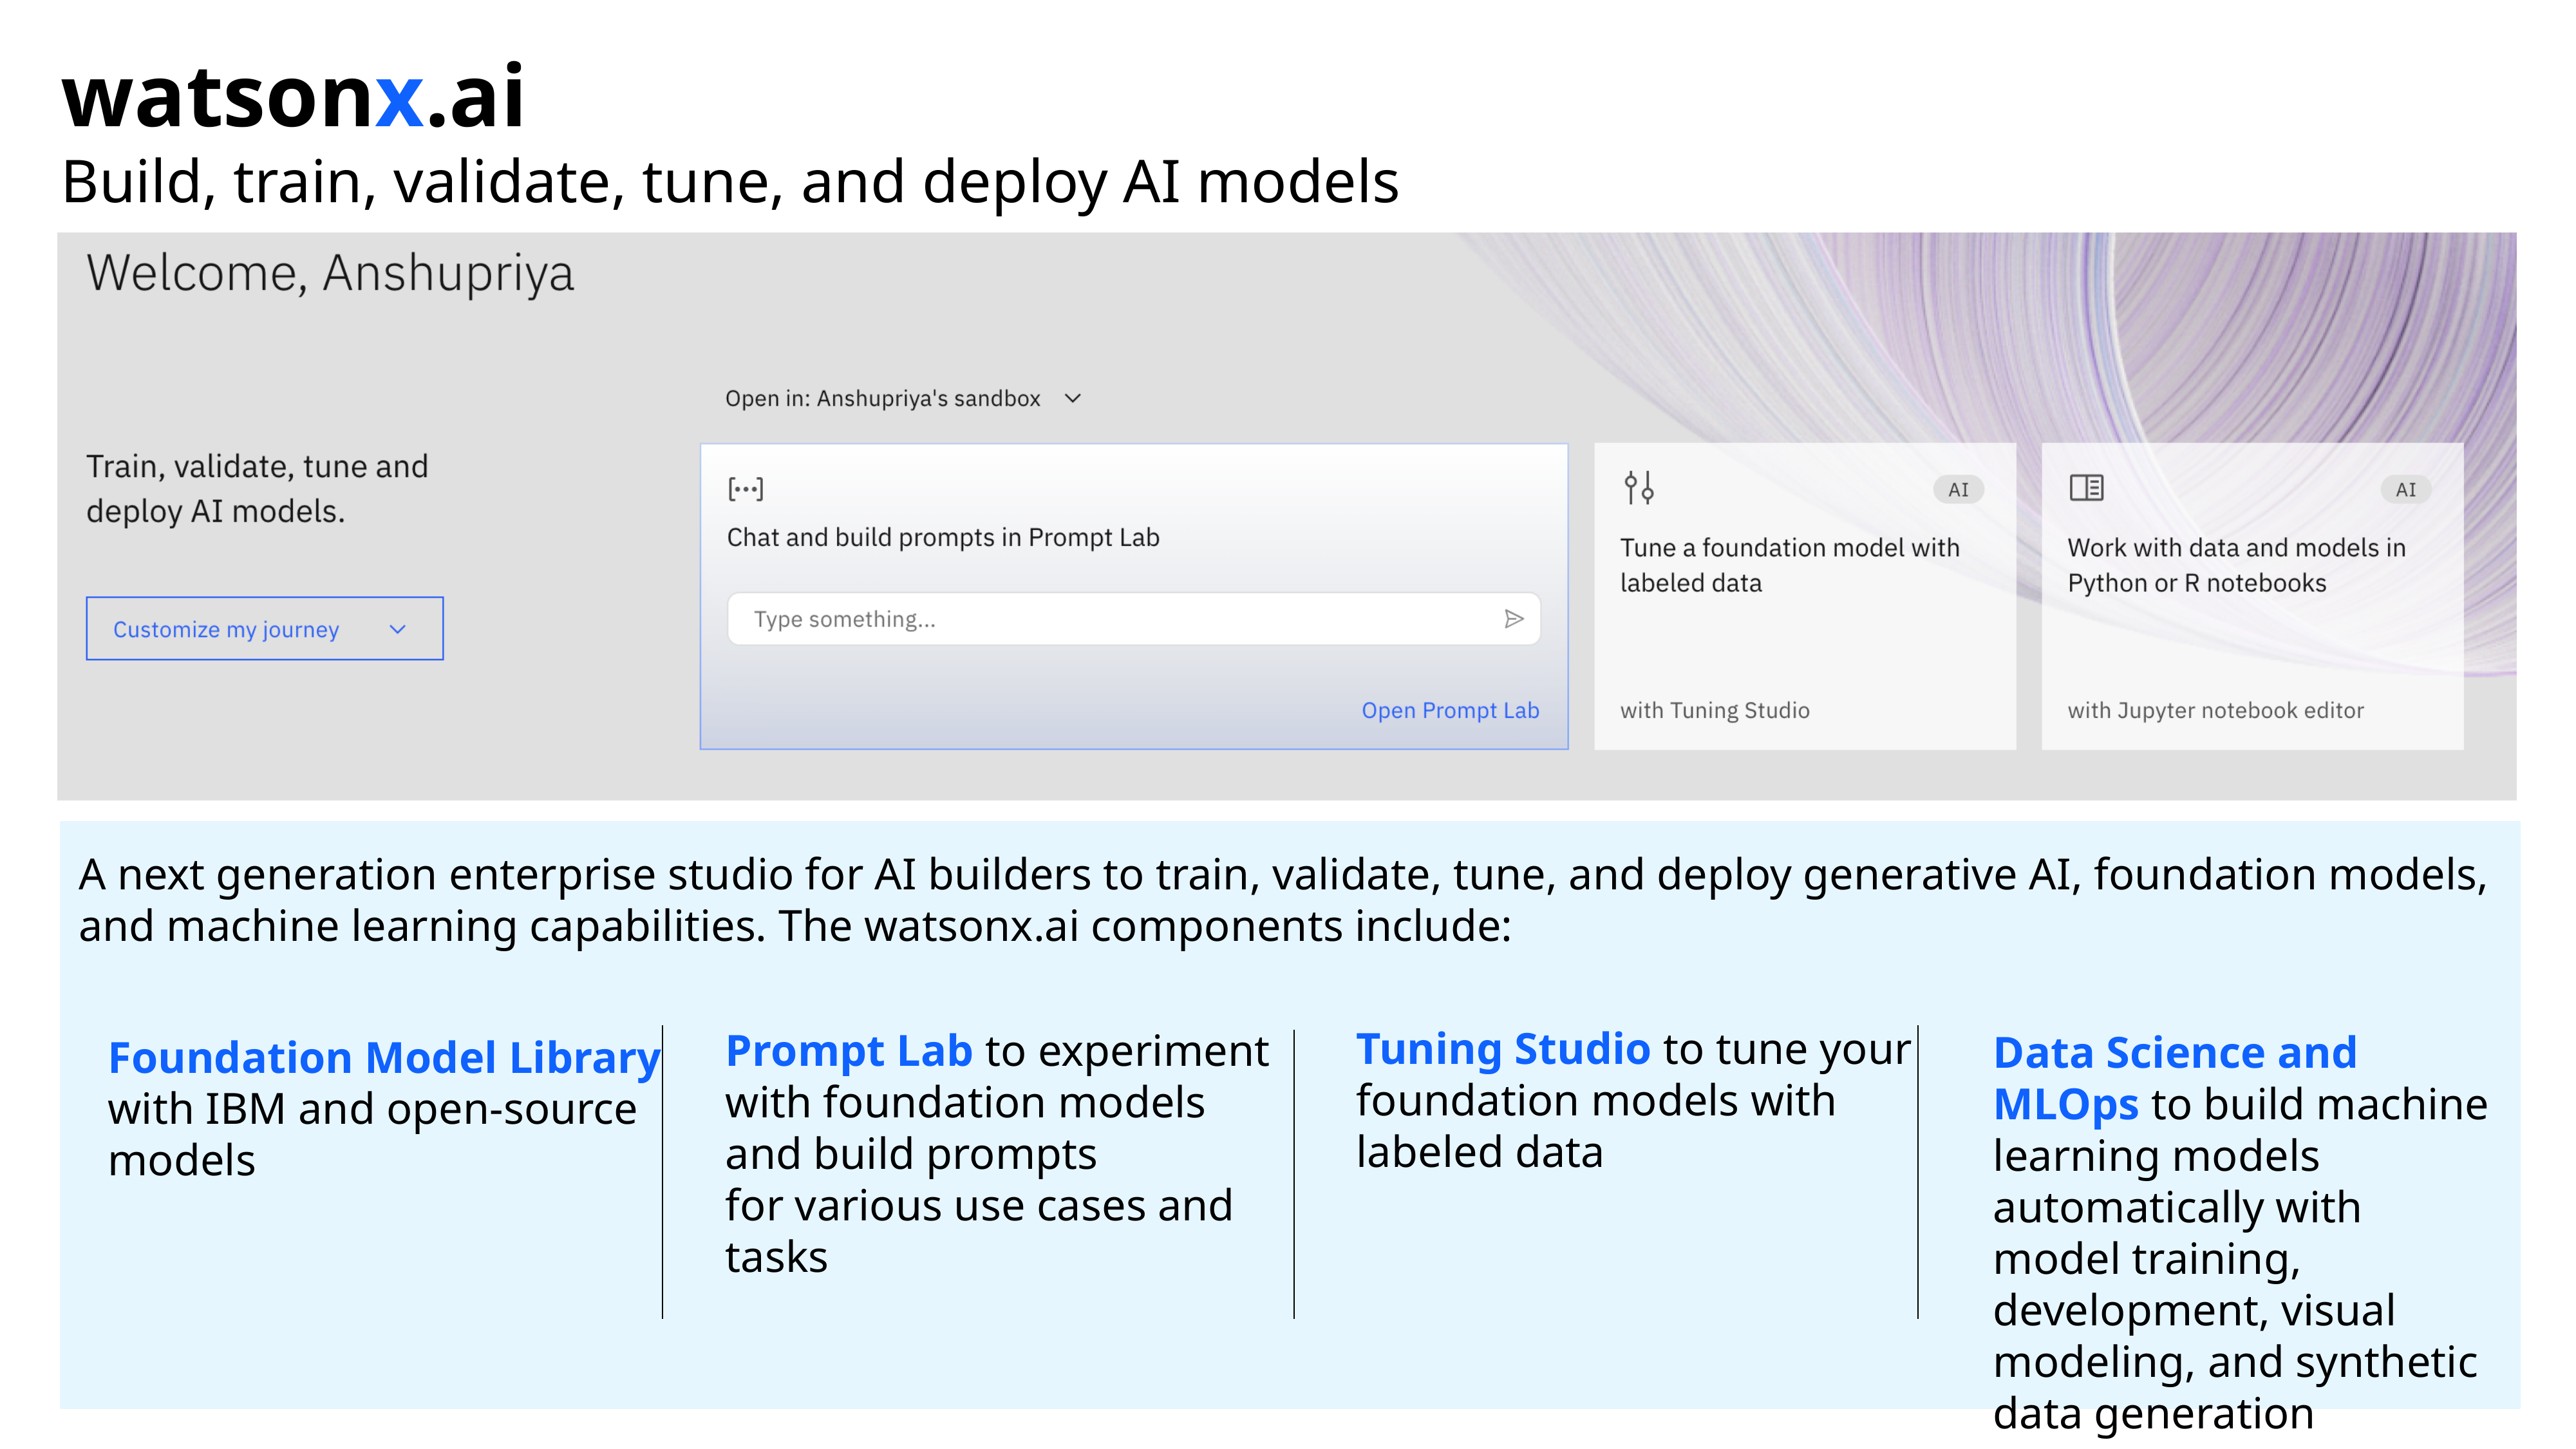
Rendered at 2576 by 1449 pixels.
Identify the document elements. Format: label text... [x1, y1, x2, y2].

text_box [59, 821, 2521, 1410]
text_box Data Science and MLOps to build machine learning models automatically with model training, development, visual modeling, and synthetic data generation [1993, 1025, 2496, 1211]
title watsonx.ai Build, train, validate, tune, and deploy AI models [60, 40, 1420, 203]
text_box Foundation Model Library with IBM and open-source models [108, 1030, 659, 1285]
picture [57, 232, 2517, 800]
text_box Prompt Lab to experiment with foundation models and build prompts for various use cases and tasks [725, 1023, 1287, 1278]
text_box Tuning Studio to tune your foundation models with labeled data [1356, 1021, 1918, 1276]
text_box Foundation Model Library with IBM and open-source models [666, 1030, 670, 1285]
text_box A next generation enterprise studio for AI builders to train, validate, tune, and deploy generative AI, foundation models, and machine learning capabilities. The watsonx.ai components include: [79, 847, 2496, 966]
